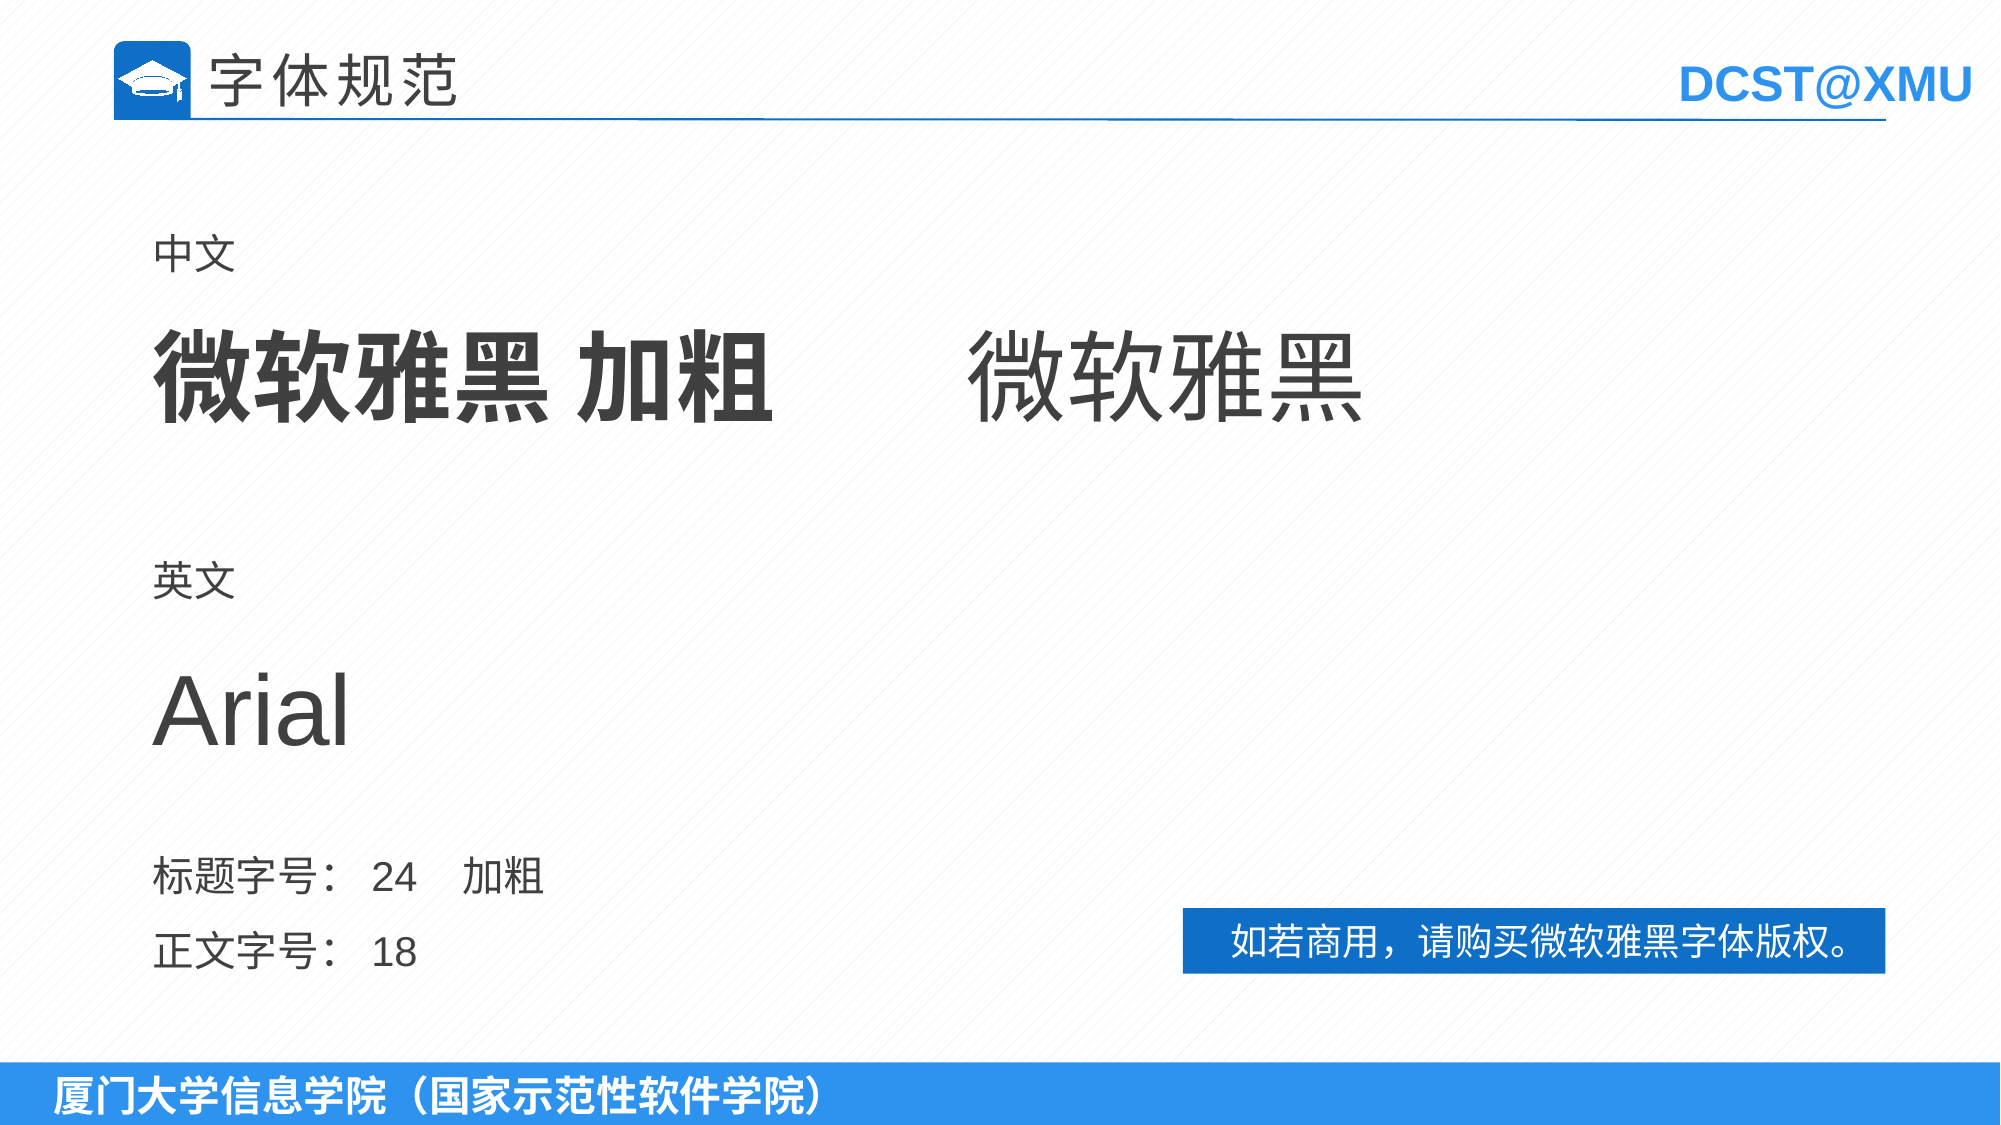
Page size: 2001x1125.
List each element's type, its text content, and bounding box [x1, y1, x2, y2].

text_box 微软雅黑 [952, 307, 1408, 443]
text_box 微软雅黑 加粗 [137, 307, 799, 443]
list 字体规范 [192, 37, 1289, 188]
text_box 标题字号：24 加粗 正文字号：18 [137, 817, 563, 983]
text_box 中文 [137, 220, 279, 286]
text_box Arial [137, 638, 1018, 773]
text_box 英文 [137, 547, 316, 612]
text_box 如若商用，请购买微软雅黑字体版权。 [1215, 910, 1883, 971]
text_box [1182, 907, 1886, 975]
